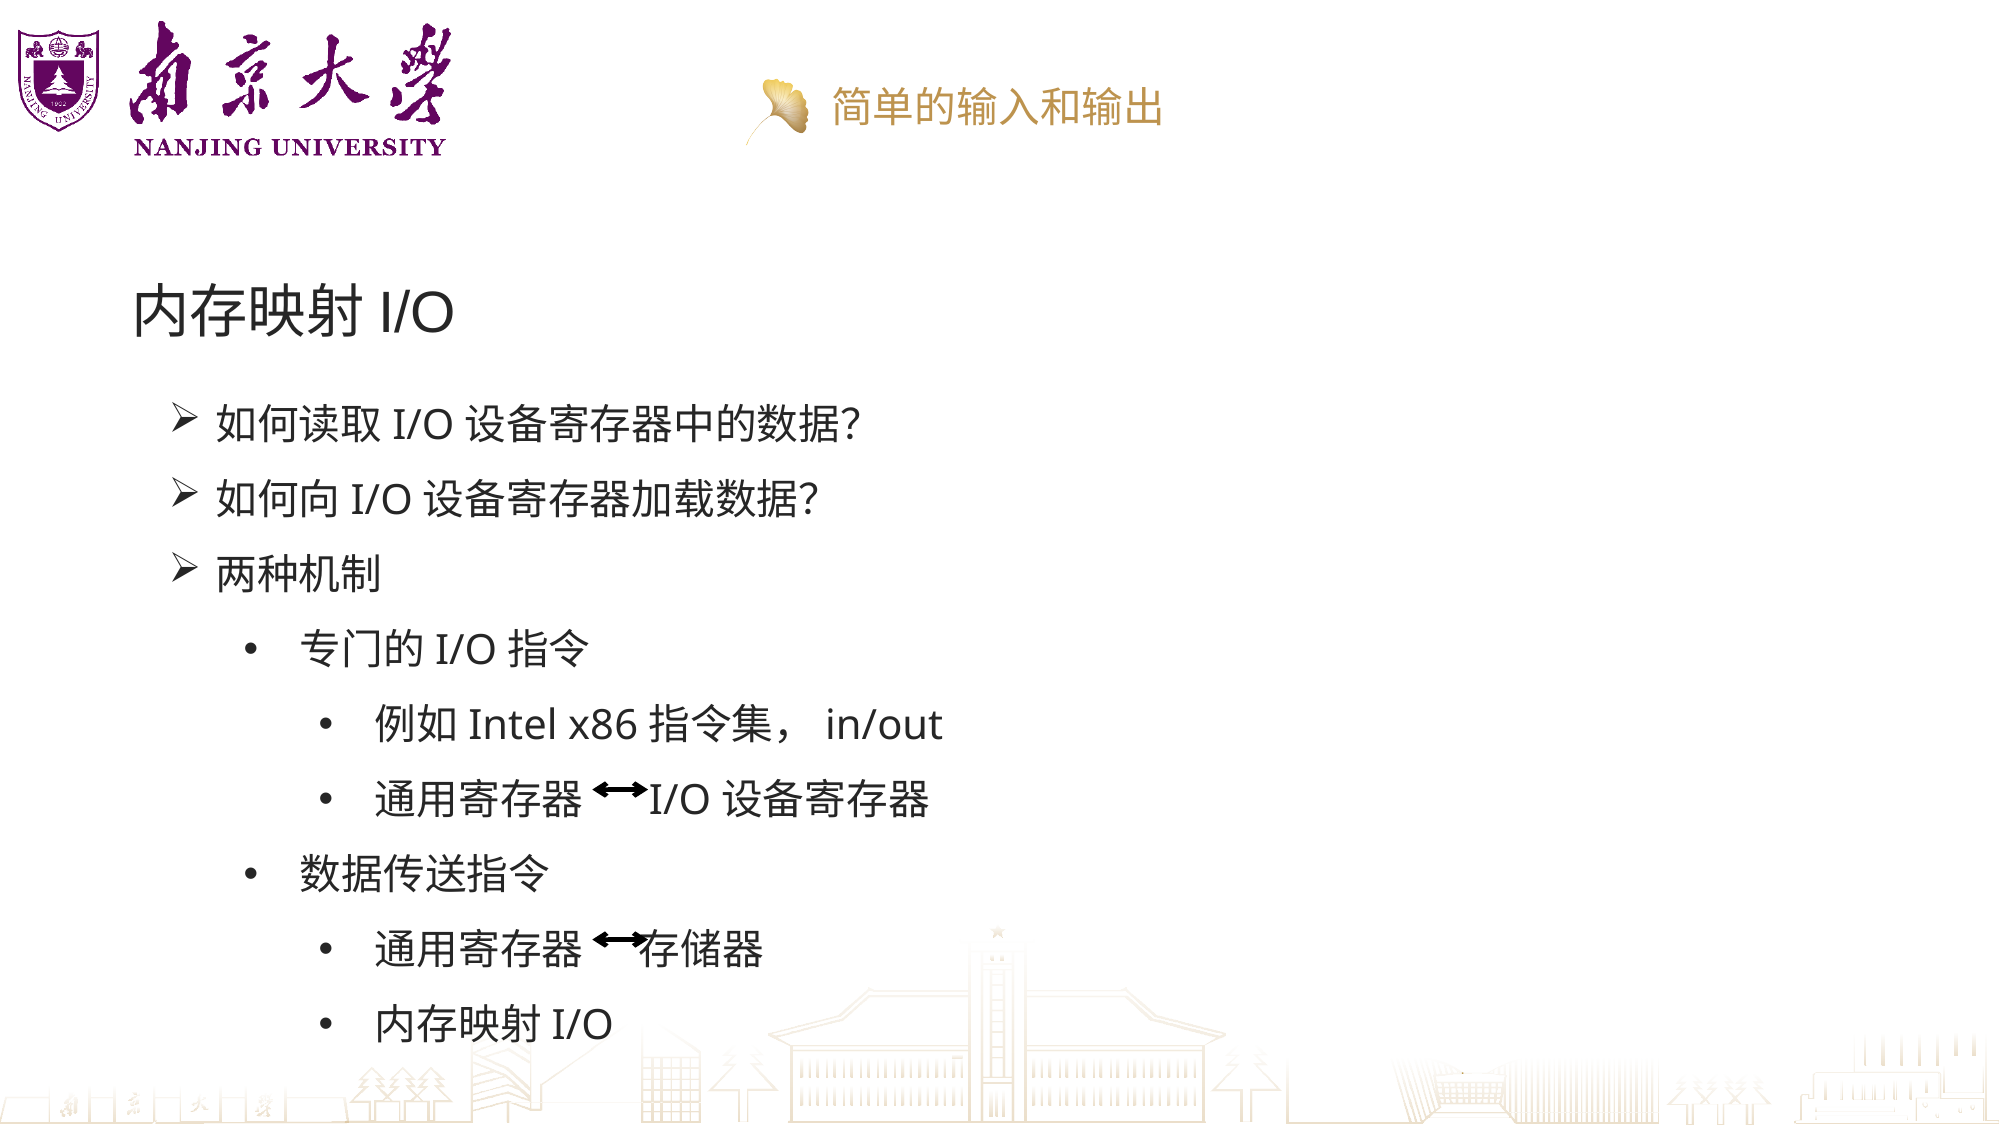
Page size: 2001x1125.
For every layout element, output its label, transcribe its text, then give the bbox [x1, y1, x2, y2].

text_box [116, 249, 1843, 1054]
picture [731, 64, 830, 169]
picture [18, 21, 451, 160]
text_box 简单的输入和输出 [816, 73, 1226, 139]
